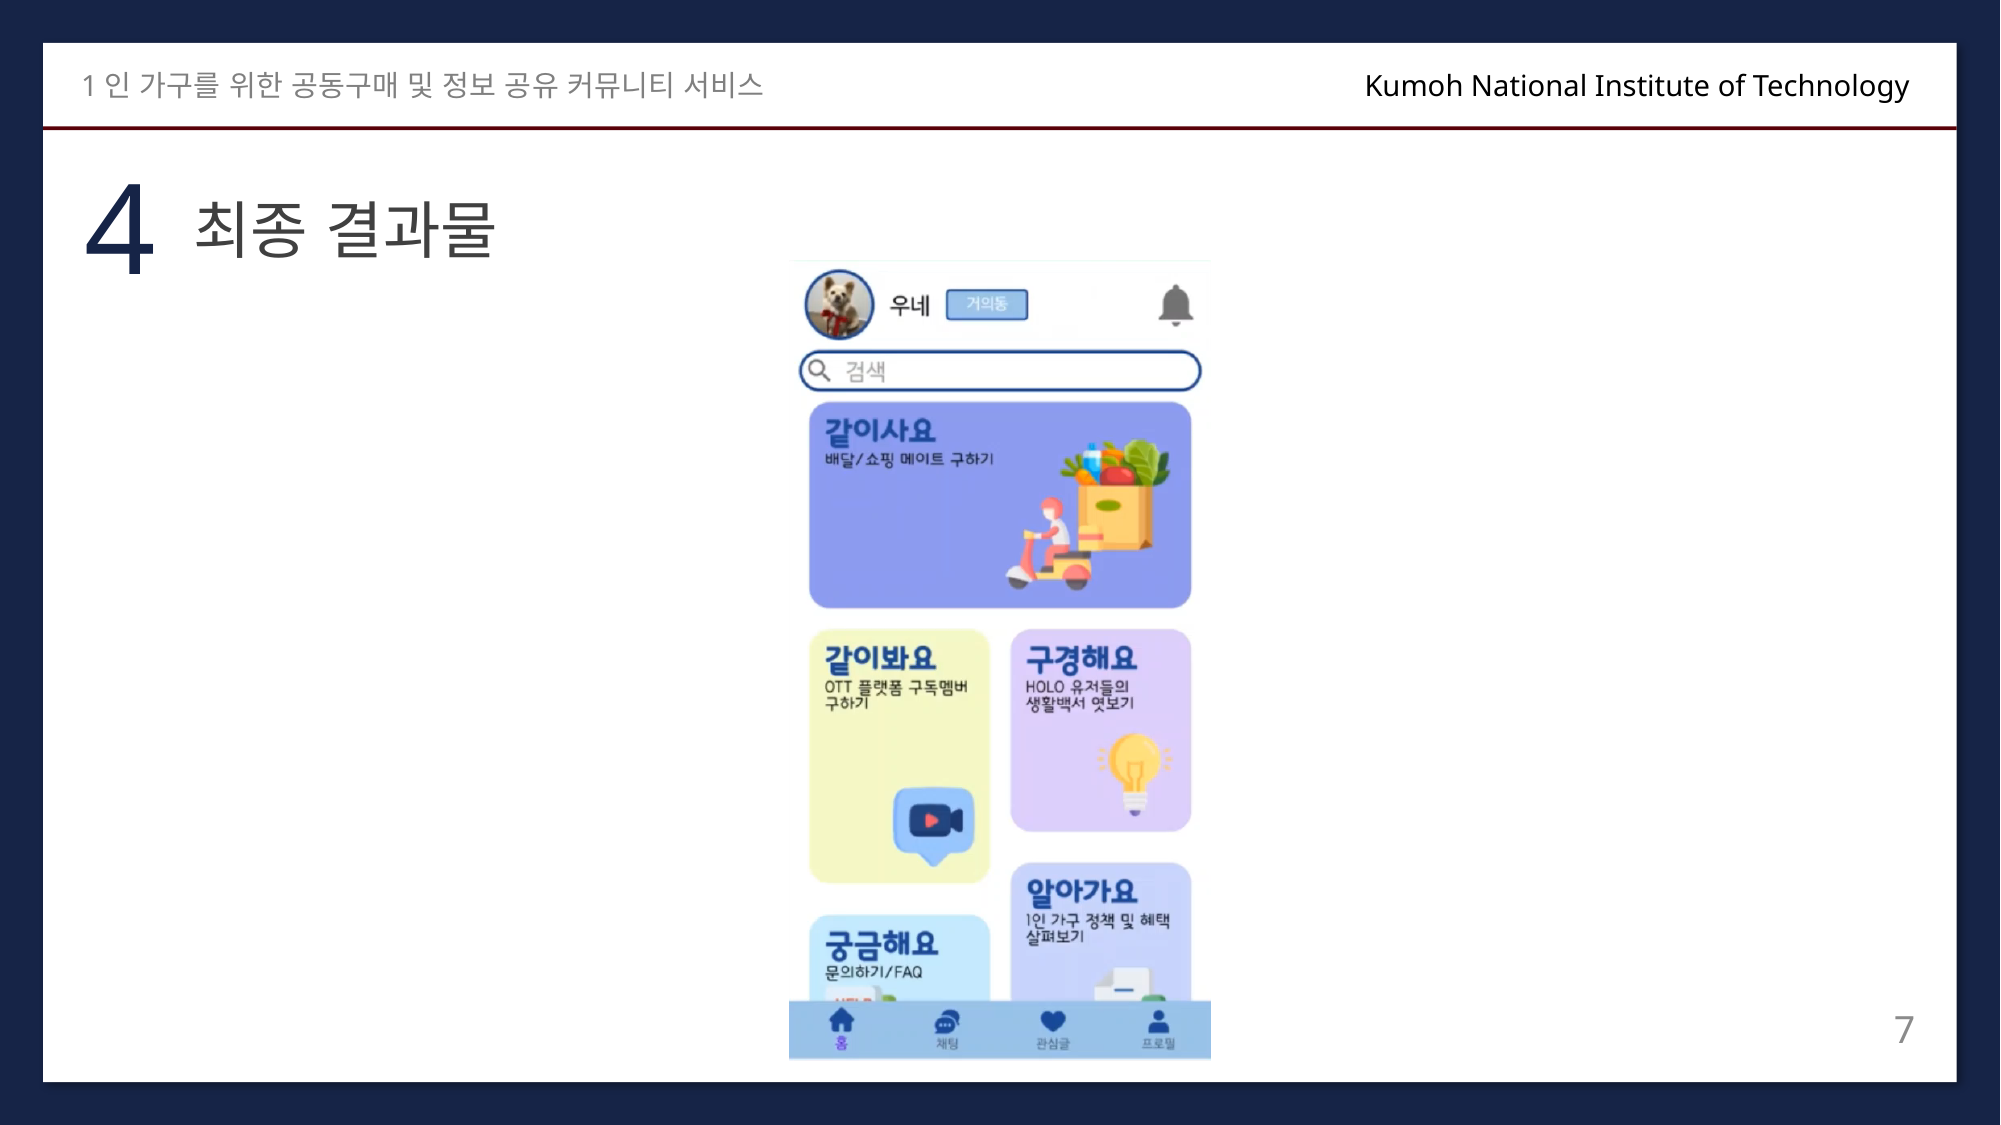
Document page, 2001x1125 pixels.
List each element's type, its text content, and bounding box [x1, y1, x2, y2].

text_box [42, 131, 1958, 1083]
text_box 1인 가구를 위한 공동구매 및 정보 공유 커뮤니티 서비스 [66, 57, 752, 113]
text_box 4 [69, 141, 172, 307]
text_box 최종 결과물 [178, 183, 826, 274]
slide_number 7 [1480, 1001, 1931, 1062]
text_box [42, 125, 1958, 131]
text_box [42, 42, 1958, 125]
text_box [788, 259, 1212, 1062]
text_box Kumoh National Institute of Technology [1239, 57, 1925, 113]
